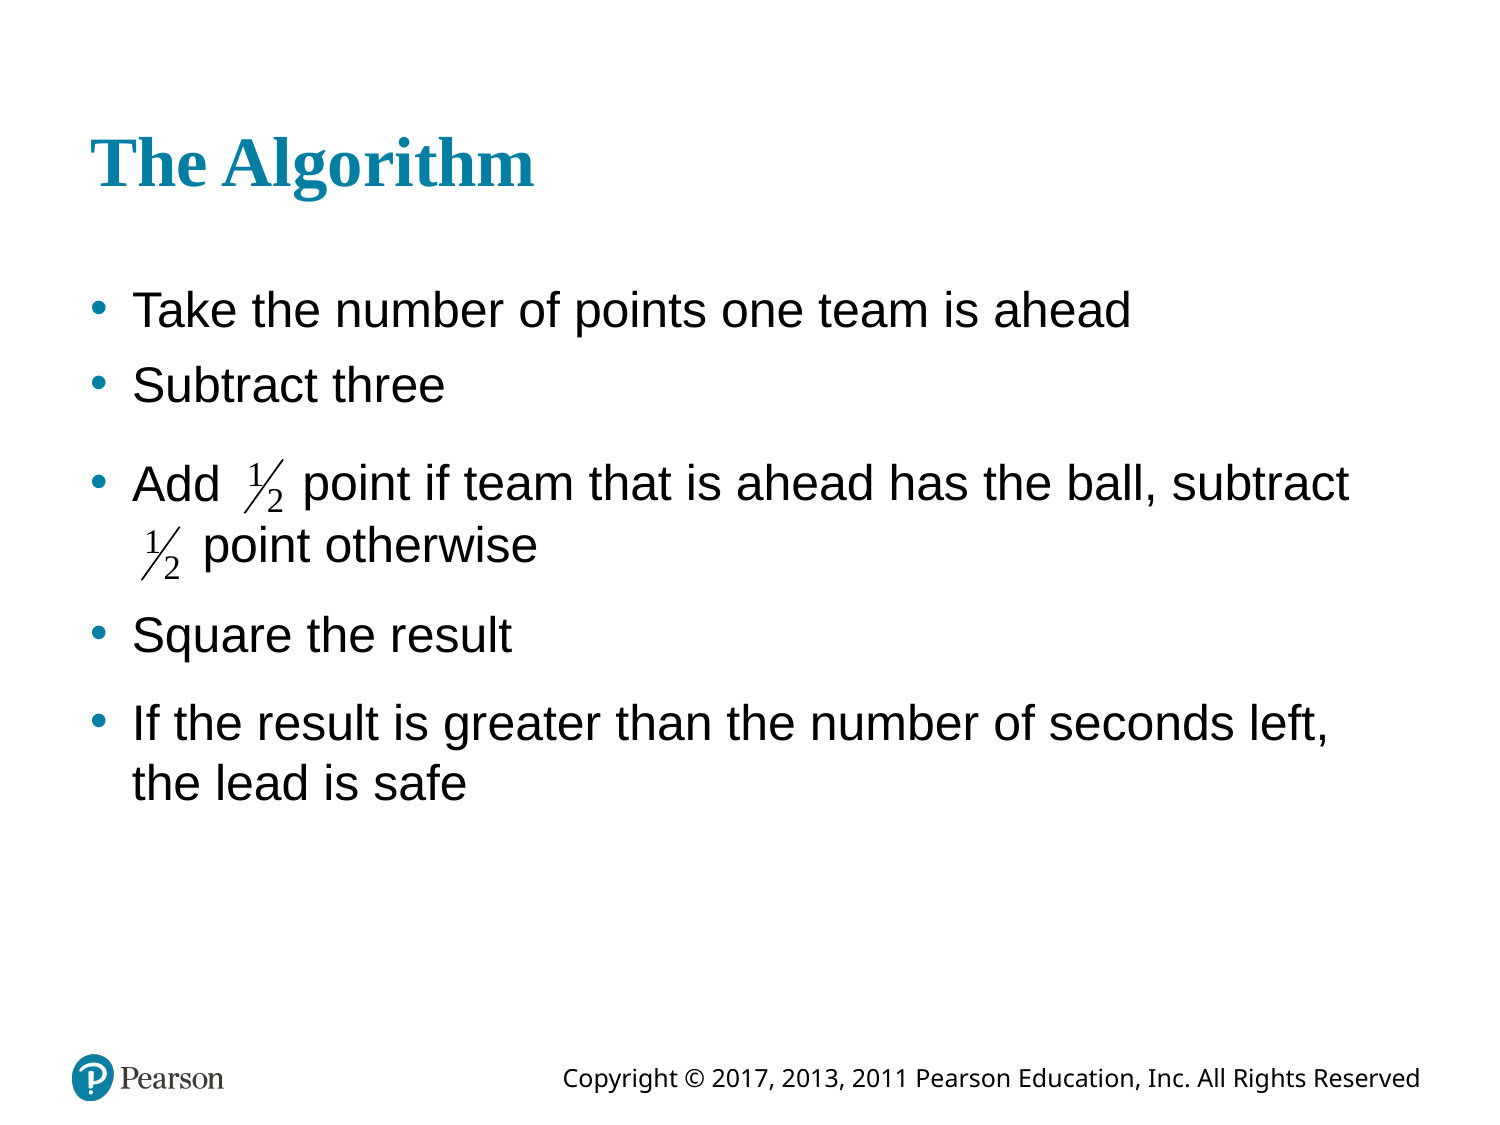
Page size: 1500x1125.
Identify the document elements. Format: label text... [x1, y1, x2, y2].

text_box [137, 522, 185, 585]
picture [72, 1087, 83, 1101]
text_box If the result is greater than the number of seconds left, the lead is safe [74, 674, 1413, 838]
picture [80, 1063, 106, 1088]
list Subtract three [75, 337, 1431, 438]
list point otherwise [187, 497, 557, 598]
title The Algorithm [75, 35, 1425, 216]
picture [72, 1054, 88, 1070]
list point if team that is ahead has the ball, subtract [287, 435, 1400, 535]
list Take the number of points one team is ahead [75, 262, 1425, 337]
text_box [240, 454, 288, 518]
text_box Square the result [74, 587, 537, 674]
list Add [75, 436, 250, 537]
picture [98, 1054, 224, 1101]
